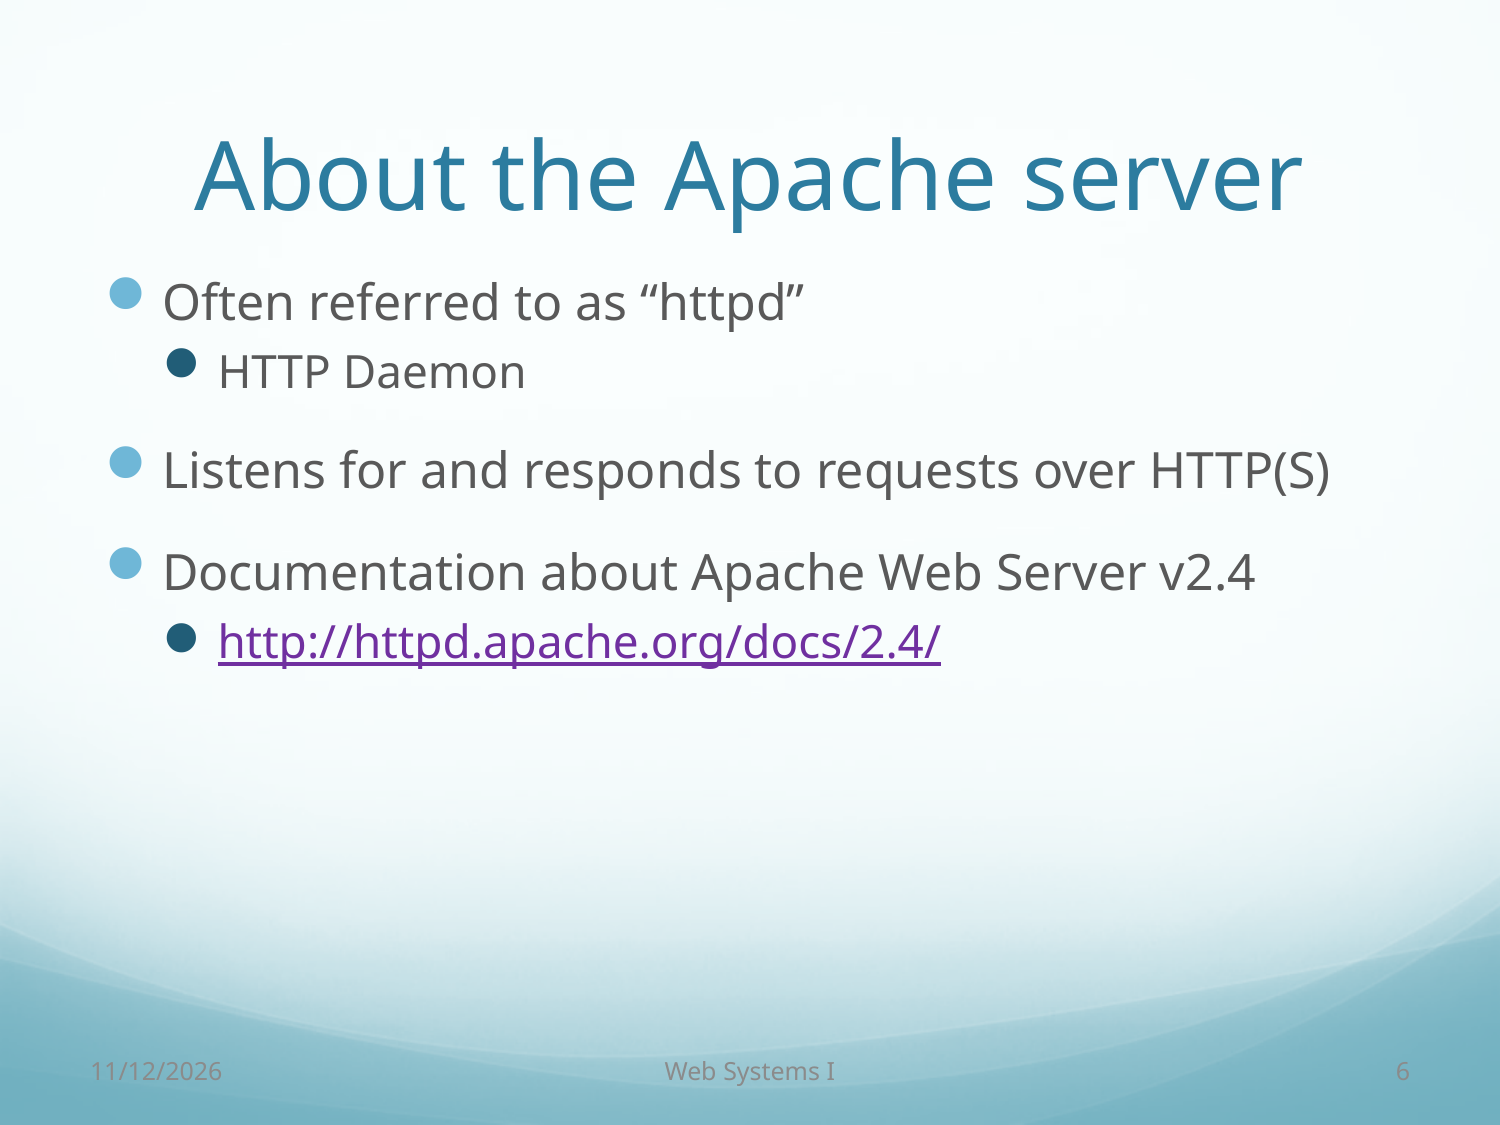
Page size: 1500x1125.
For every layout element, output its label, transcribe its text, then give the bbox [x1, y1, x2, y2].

list Often referred to as “httpd” HTTP Daemon Listens for and responds to requests over HTTP(S) Documentation about Apache Web Server v2.4 http://httpd.apache.org/docs/2.4/ [89, 262, 1410, 976]
title About the Apache server [89, 17, 1410, 238]
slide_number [75, 1042, 425, 1103]
slide_number 6 [1074, 1042, 1425, 1103]
footer Web Systems I [512, 1042, 988, 1103]
